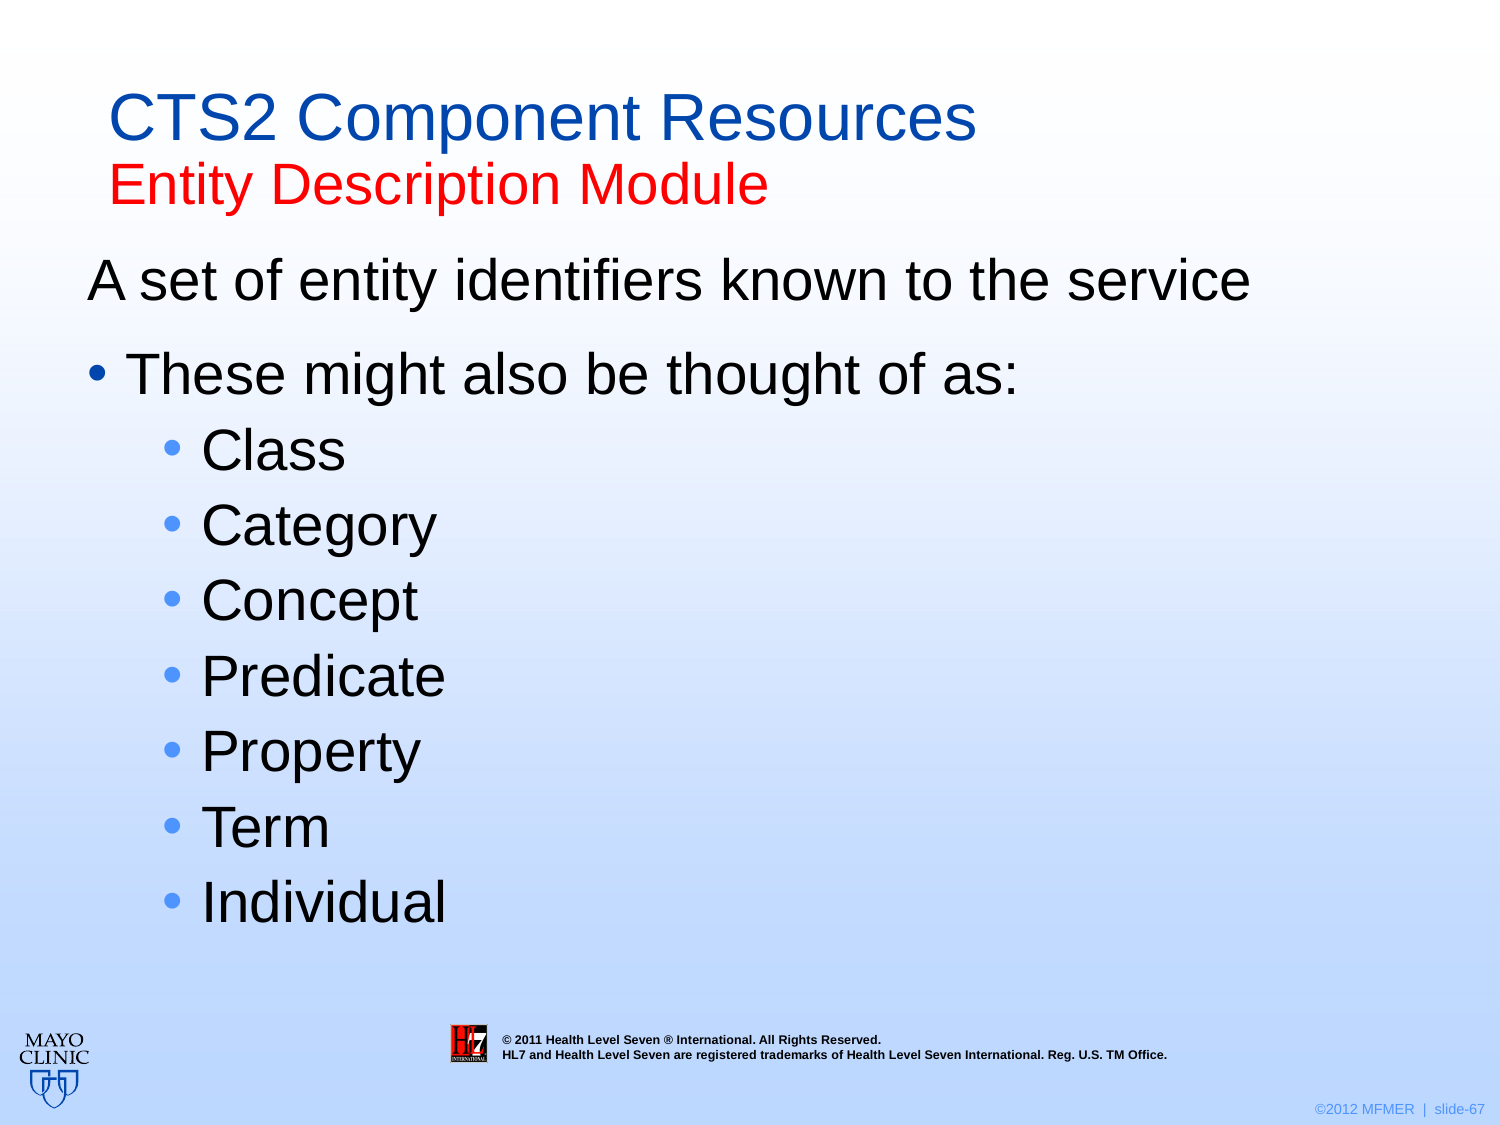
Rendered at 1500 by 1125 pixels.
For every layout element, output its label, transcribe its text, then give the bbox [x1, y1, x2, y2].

picture [0, 0, 1500, 1125]
title CTS2 Component Resources Entity Description Module [108, 0, 1392, 225]
list A set of entity identifiers known to the service These might also be thought of as: Class Category Concept Predicate Property Term Individual [87, 212, 1372, 1000]
